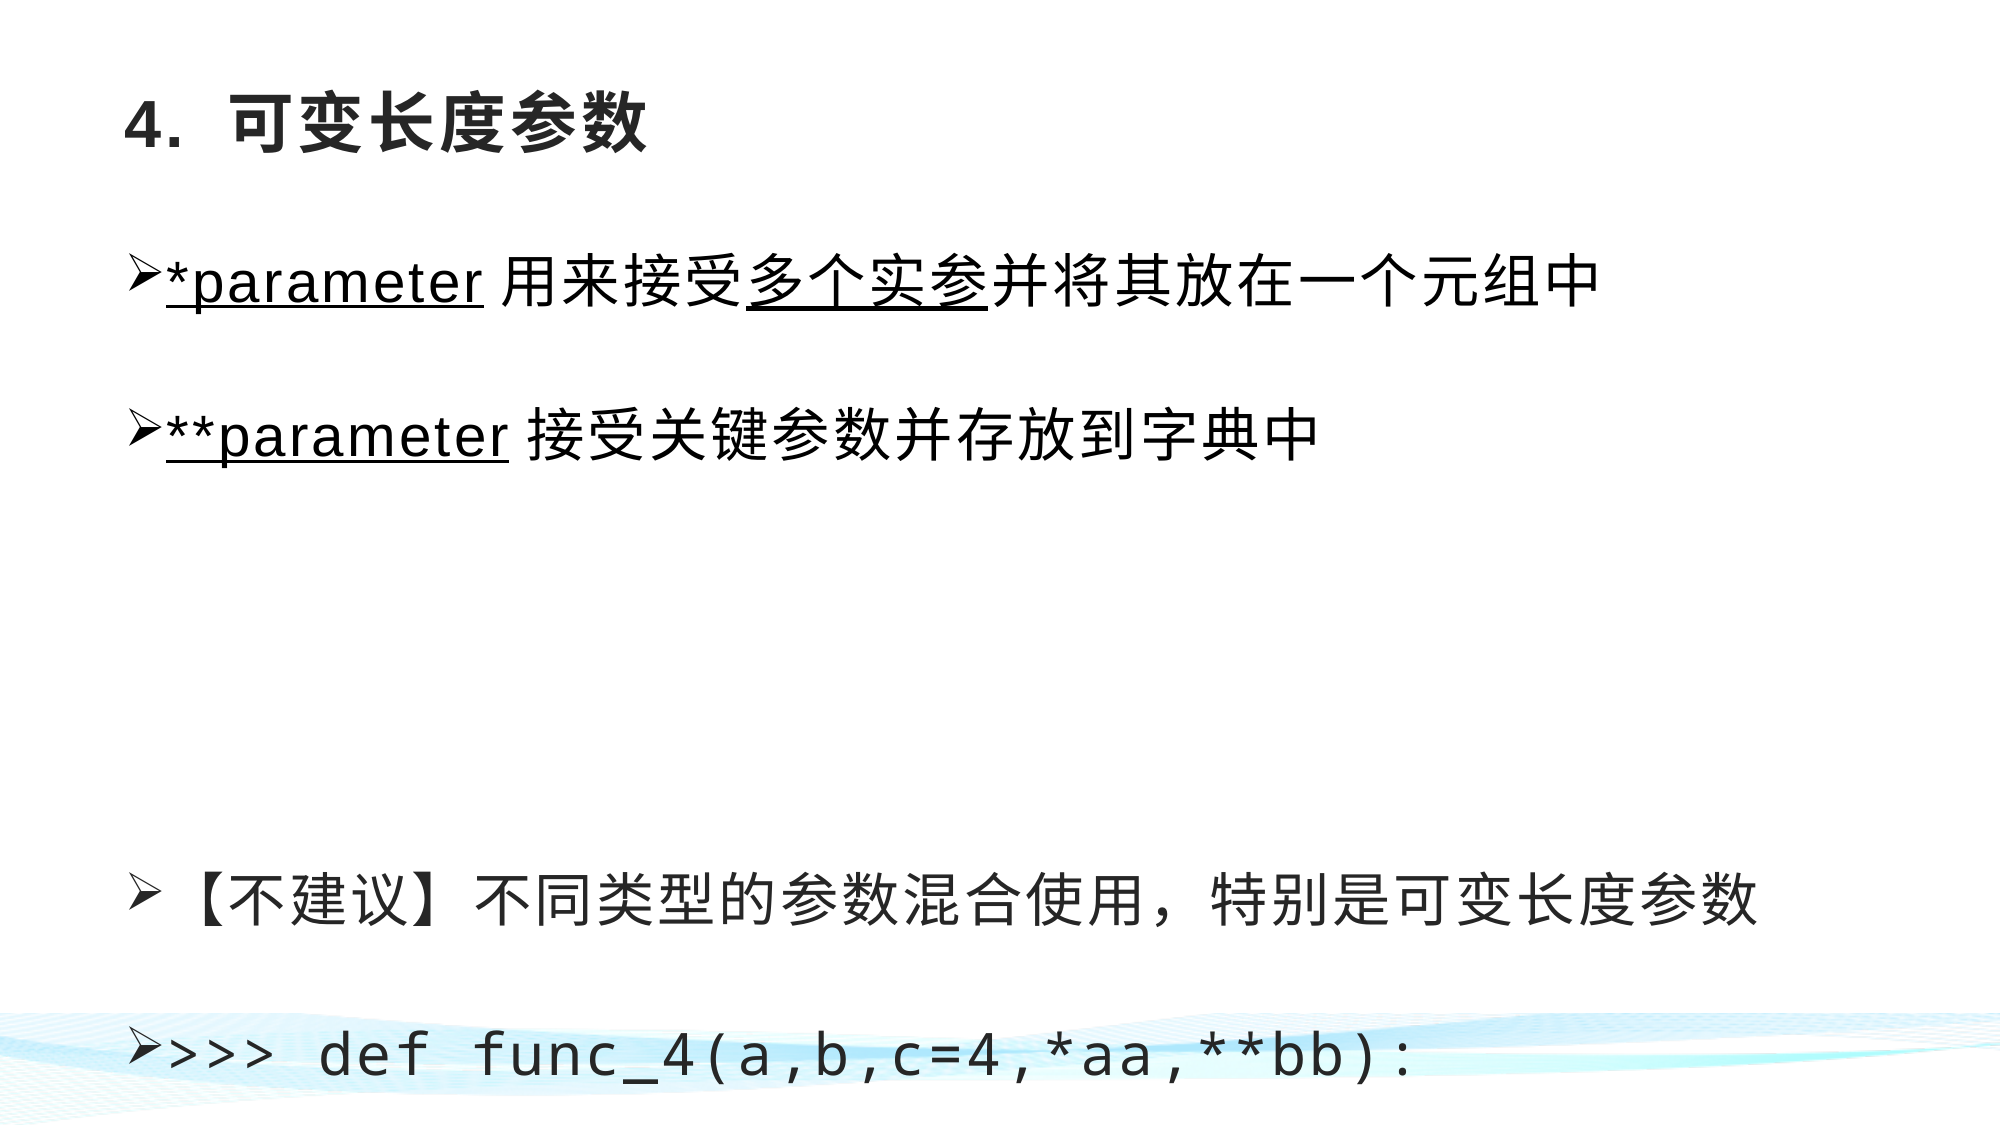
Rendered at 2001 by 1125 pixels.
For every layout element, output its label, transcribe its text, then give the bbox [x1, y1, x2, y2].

picture [0, 1013, 2000, 1125]
list *parameter用来接受多个实参并将其放在一个元组中 **parameter接受关键参数并存放到字典中 【不建议】不同类型的参数混合使用，特别是可变长度参数 >>> def func_4(a,b,c=4,*aa,**bb): [109, 201, 1891, 1109]
title 4. 可变长度参数 [109, 72, 1891, 185]
